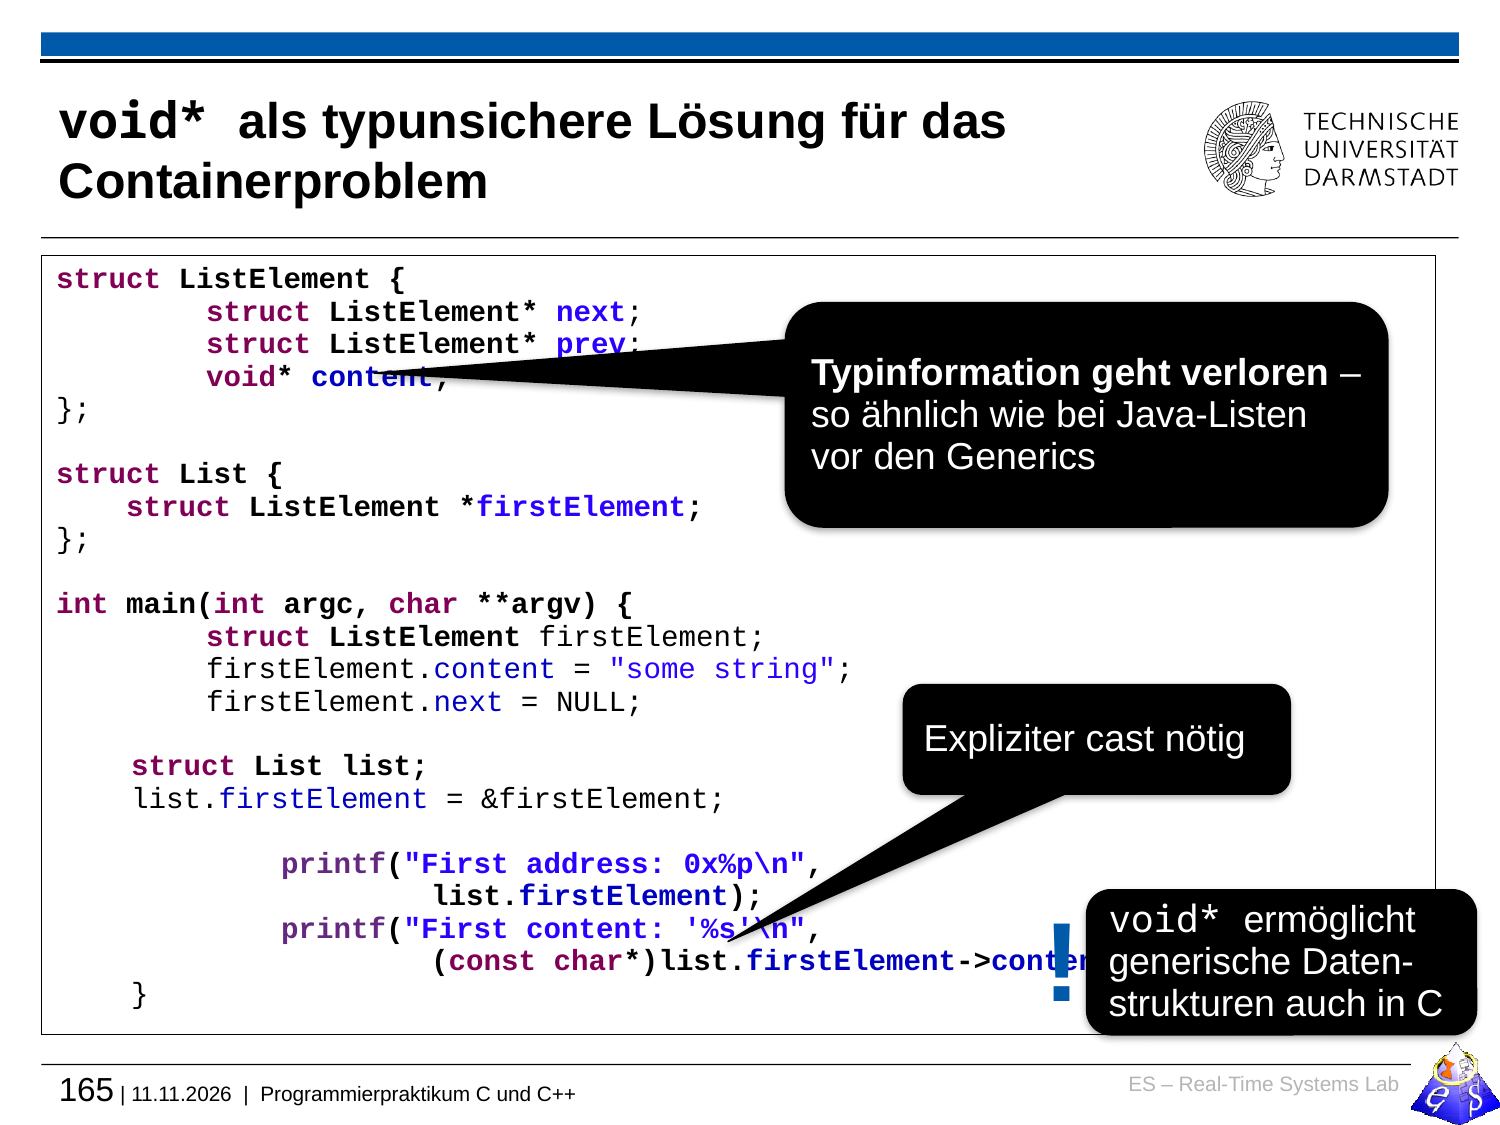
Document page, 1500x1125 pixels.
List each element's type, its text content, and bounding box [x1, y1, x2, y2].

picture [1411, 1041, 1500, 1125]
picture [1187, 84, 1483, 214]
title void* als typunsichere Lösung für das Containerproblem [58, 80, 1187, 218]
text_box Expliziter cast nötig [727, 683, 1292, 943]
text_box void* ermöglicht generische Daten-strukturen auch in C [1096, 889, 1478, 1036]
text_box Typinformation geht verloren – so ähnlich wie bei Java-Listen vor den Generics [373, 301, 1389, 528]
text_box ! [1028, 893, 1096, 1035]
text_box struct ListElement { struct ListElement* next; struct ListElement* prev; void* content; }; struct List { struct ListElement *firstElement; }; int main(int argc, char **argv) { struct ListElement firstElement; firstElement.content = "some string"; firstElement.next = NULL; struct List list; list.firstElement = &firstElement; printf("First address: 0x%p\n", list.firstElement); printf("First content: '%s'\n", (const char*)list.firstElement->content); } [41, 255, 1436, 1035]
